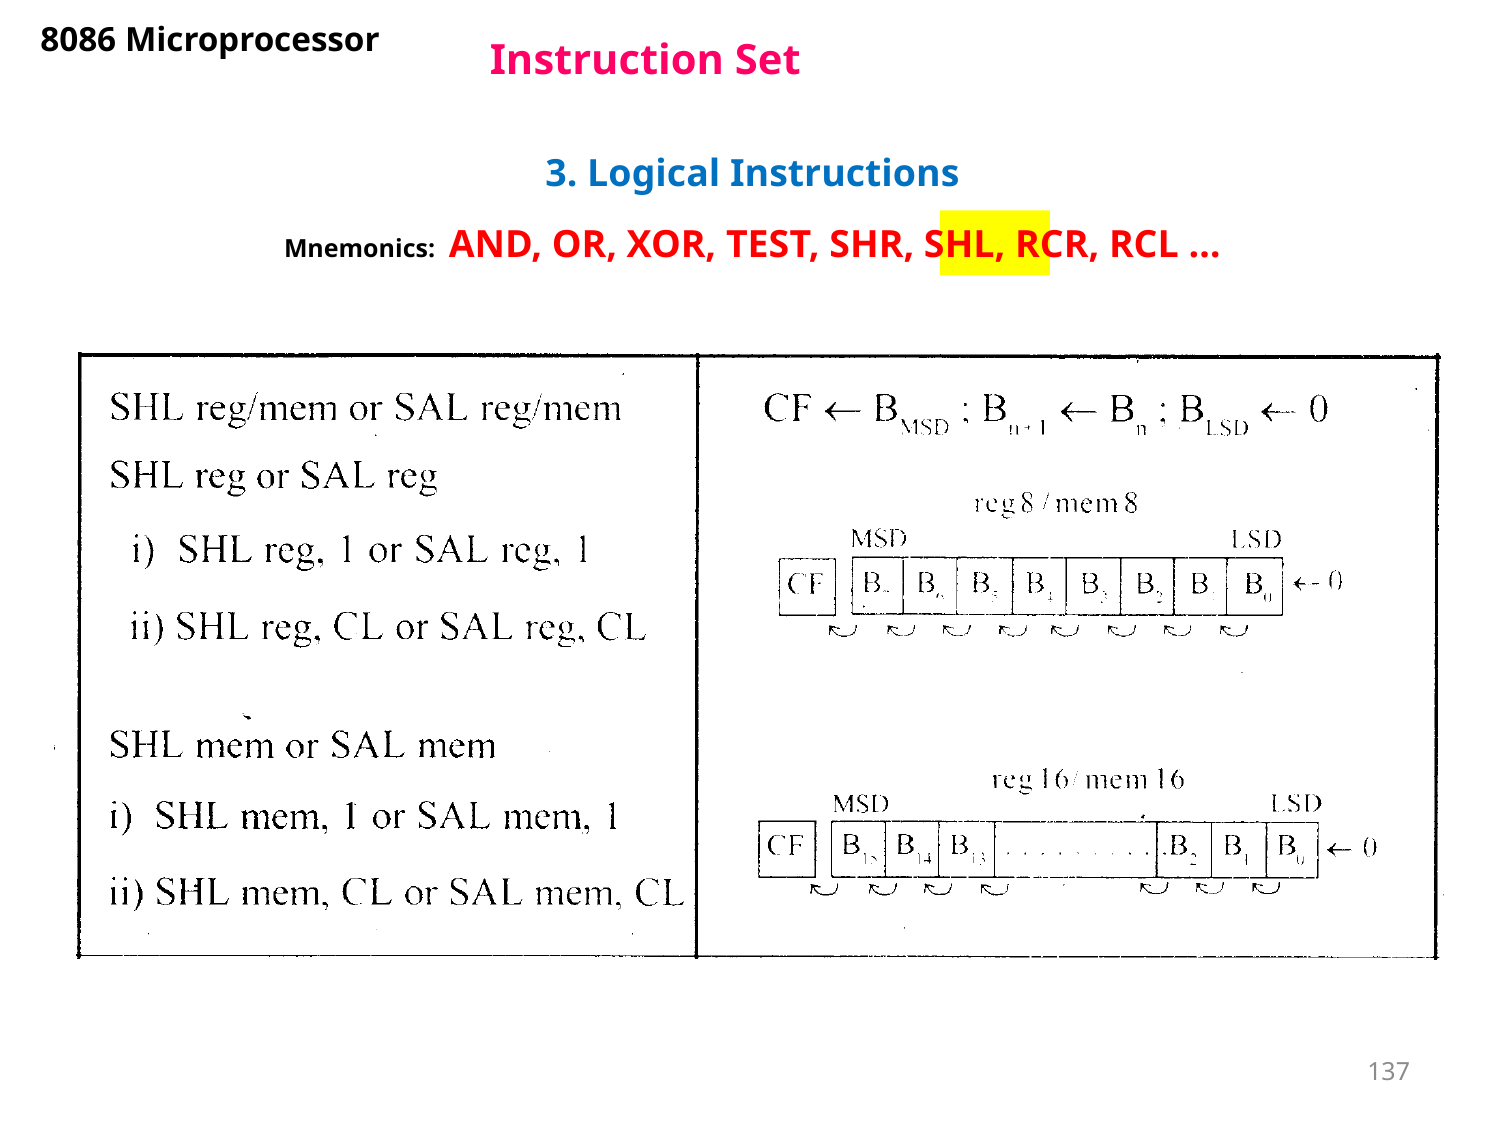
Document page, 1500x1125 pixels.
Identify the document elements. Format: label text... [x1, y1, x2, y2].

text_box Mnemonics: AND, OR, XOR, TEST, SHR, SHL, RCR, RCL … [43, 212, 1463, 273]
text_box <number> [1074, 1042, 1425, 1103]
text_box [938, 273, 1052, 277]
text_box [938, 208, 1052, 212]
text_box Instruction Set [474, 18, 1463, 99]
text_box 8086 Microprocessor [10, 10, 411, 106]
text_box 3. Logical Instructions [41, 137, 1464, 206]
picture [54, 341, 1451, 976]
